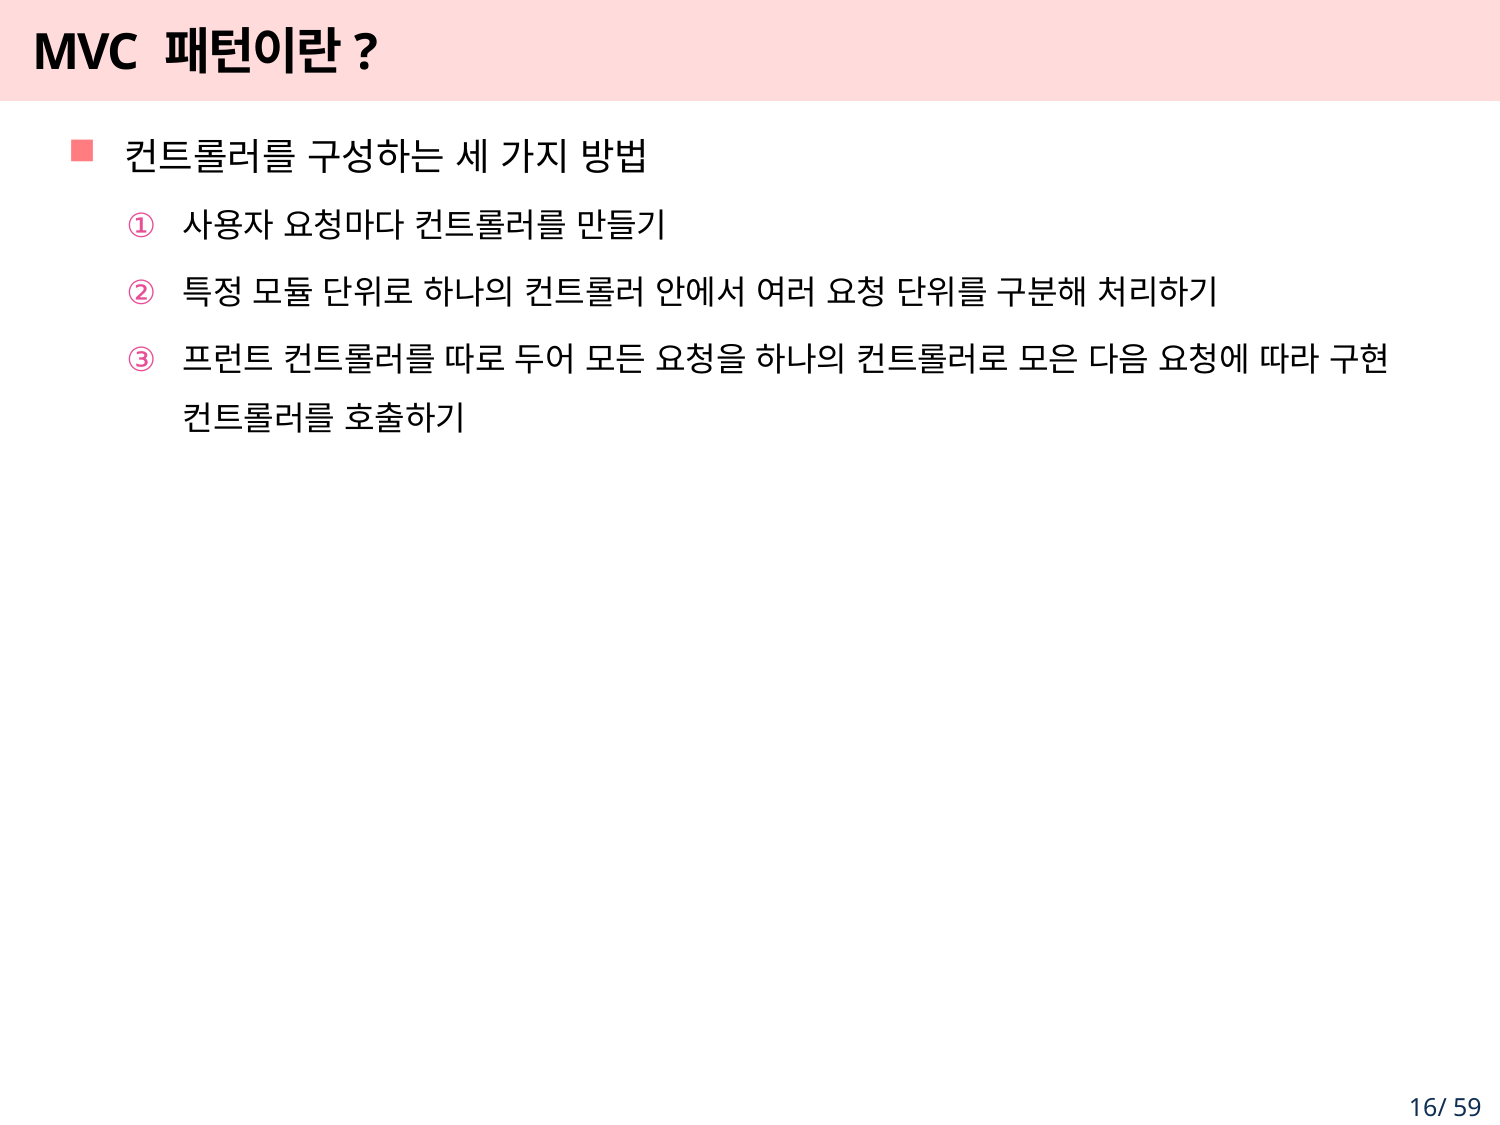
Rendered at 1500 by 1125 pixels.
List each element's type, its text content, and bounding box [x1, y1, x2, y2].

title MVC 패턴이란? [17, 10, 1295, 89]
list 컨트롤러를 구성하는 세 가지 방법 사용자 요청마다 컨트롤러를 만들기 특정 모듈 단위로 하나의 컨트롤러 안에서 여러 요청 단위를 구분해 처리하기 프런트 컨트롤러를 따로 두어 모든 요청을 하나의 컨트롤러로 모은 다음 요청에 따라 구현 컨트롤러를 호출하기 [53, 125, 1425, 1005]
